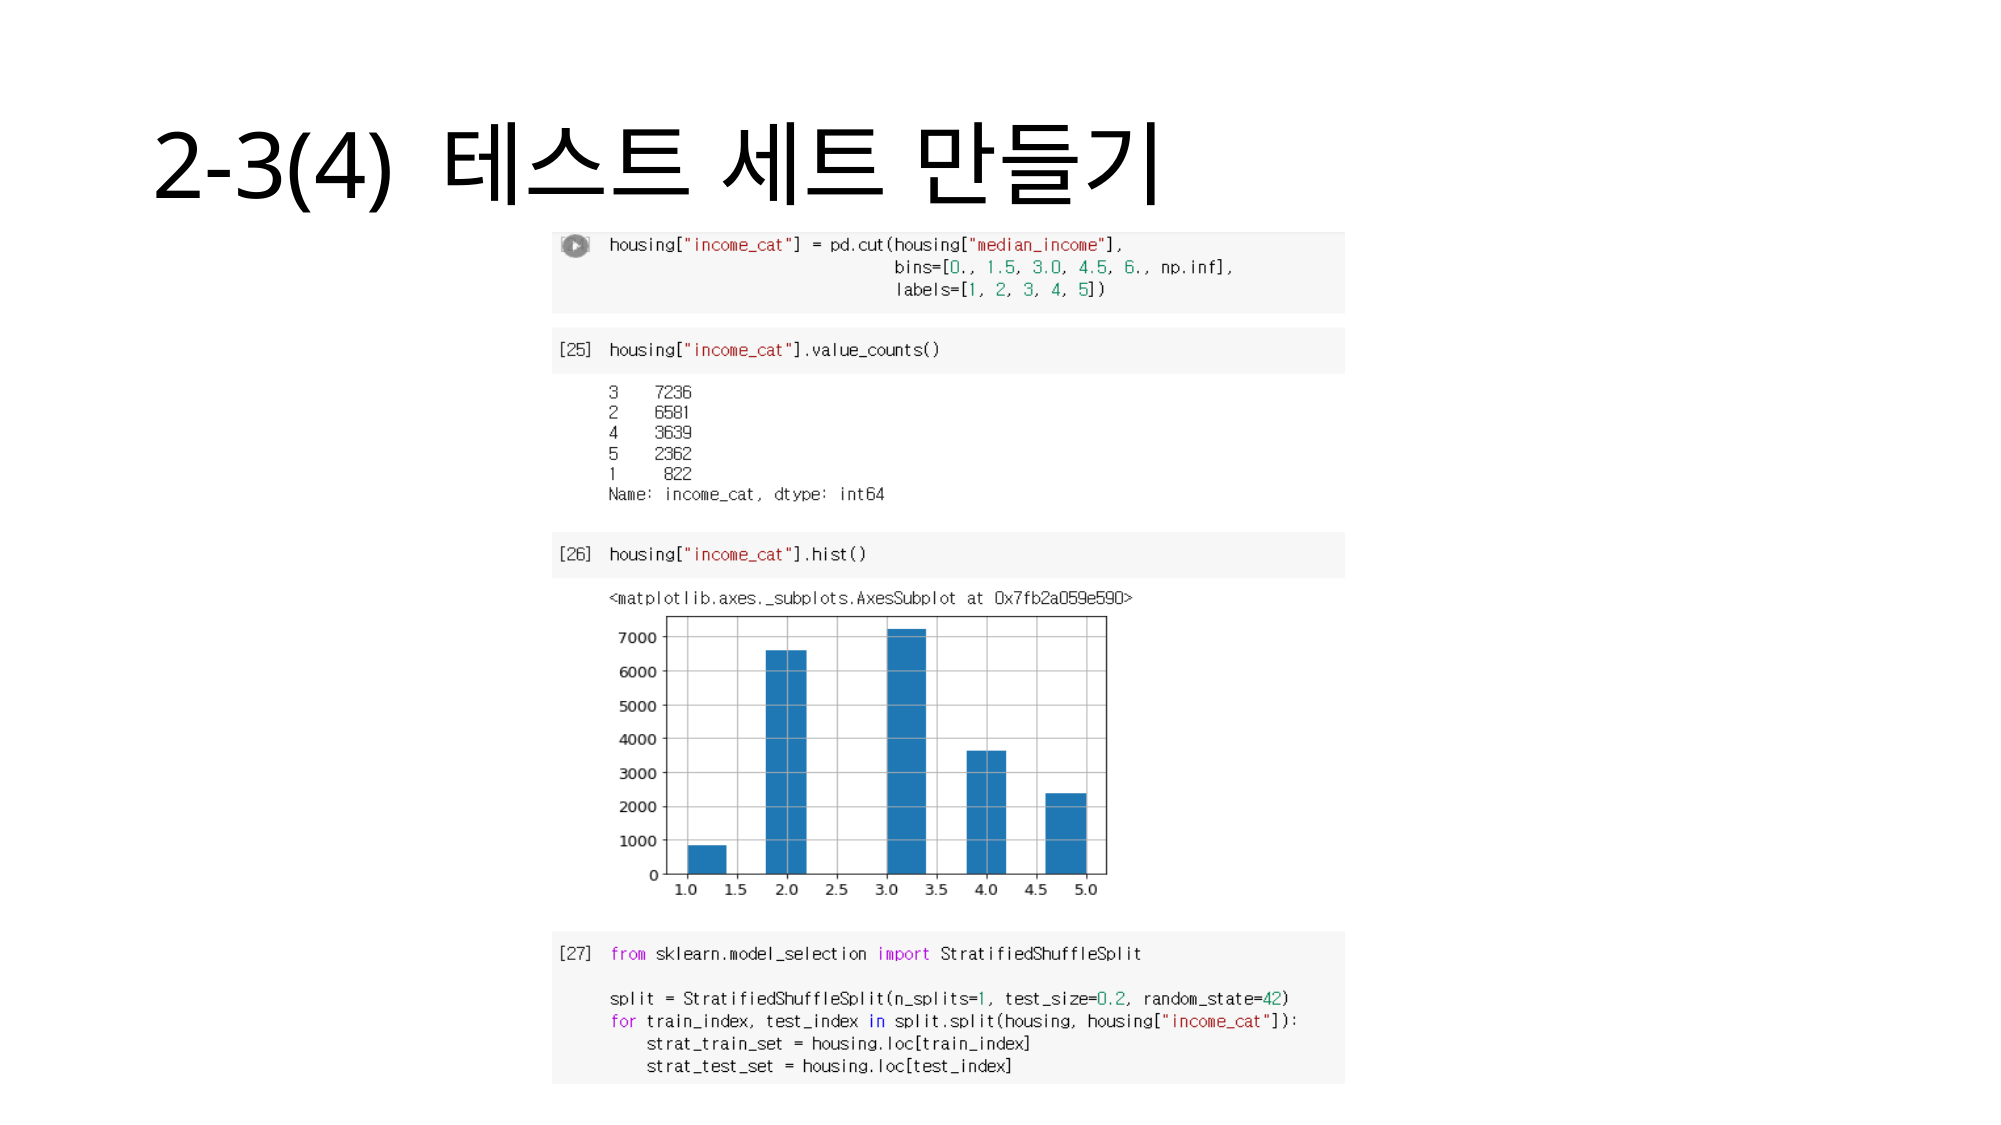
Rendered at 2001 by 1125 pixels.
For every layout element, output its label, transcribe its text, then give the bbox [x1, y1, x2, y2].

title 2-3(4) 테스트 세트 만들기 [137, 59, 1863, 278]
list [552, 232, 1345, 1084]
